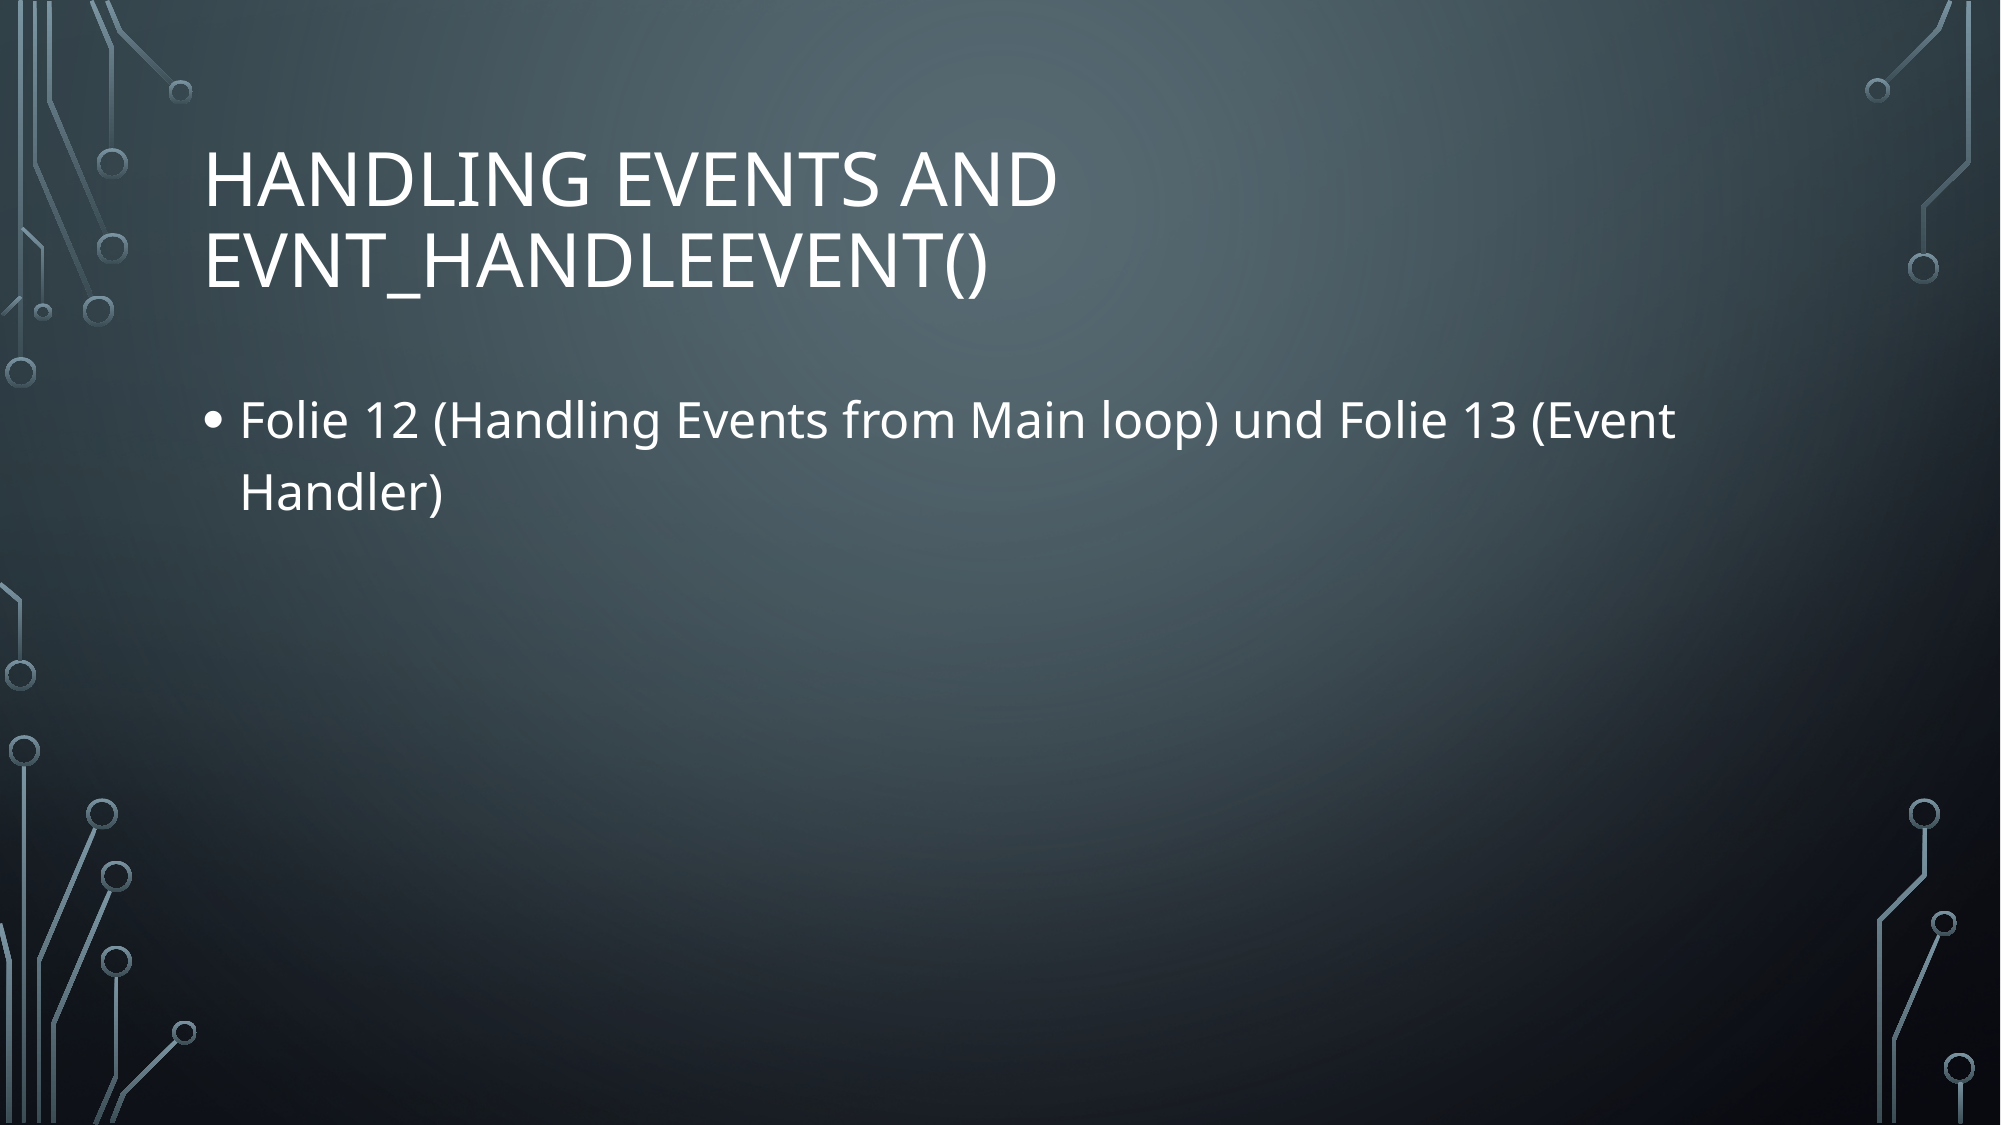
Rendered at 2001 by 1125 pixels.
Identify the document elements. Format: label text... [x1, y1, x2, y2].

title Handling Events and EvNT_HandleEvent() [187, 101, 1813, 344]
list Folie 12 (Handling Events from Main loop) und Folie 13 (Event Handler) [187, 369, 1813, 950]
